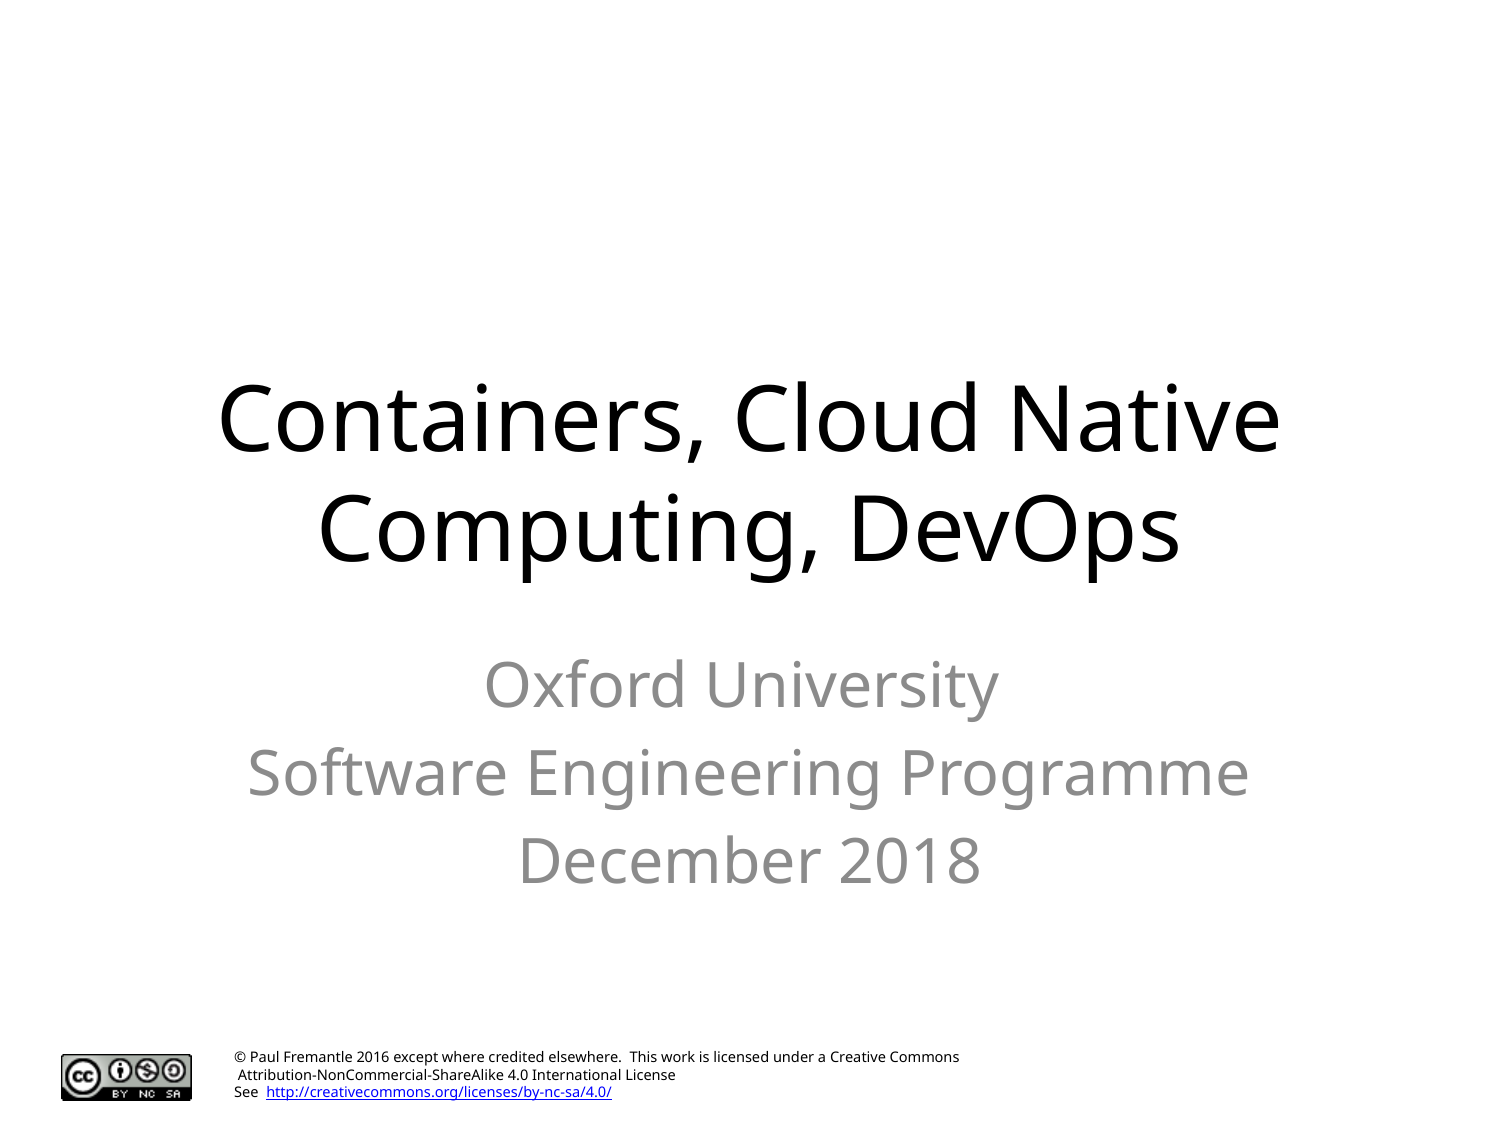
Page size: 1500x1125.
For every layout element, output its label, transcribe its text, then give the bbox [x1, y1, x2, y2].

title Containers, Cloud Native Computing, DevOps [112, 349, 1388, 591]
subtitle Oxford University Software Engineering Programme December 2018 [225, 637, 1275, 925]
picture [61, 1054, 192, 1101]
